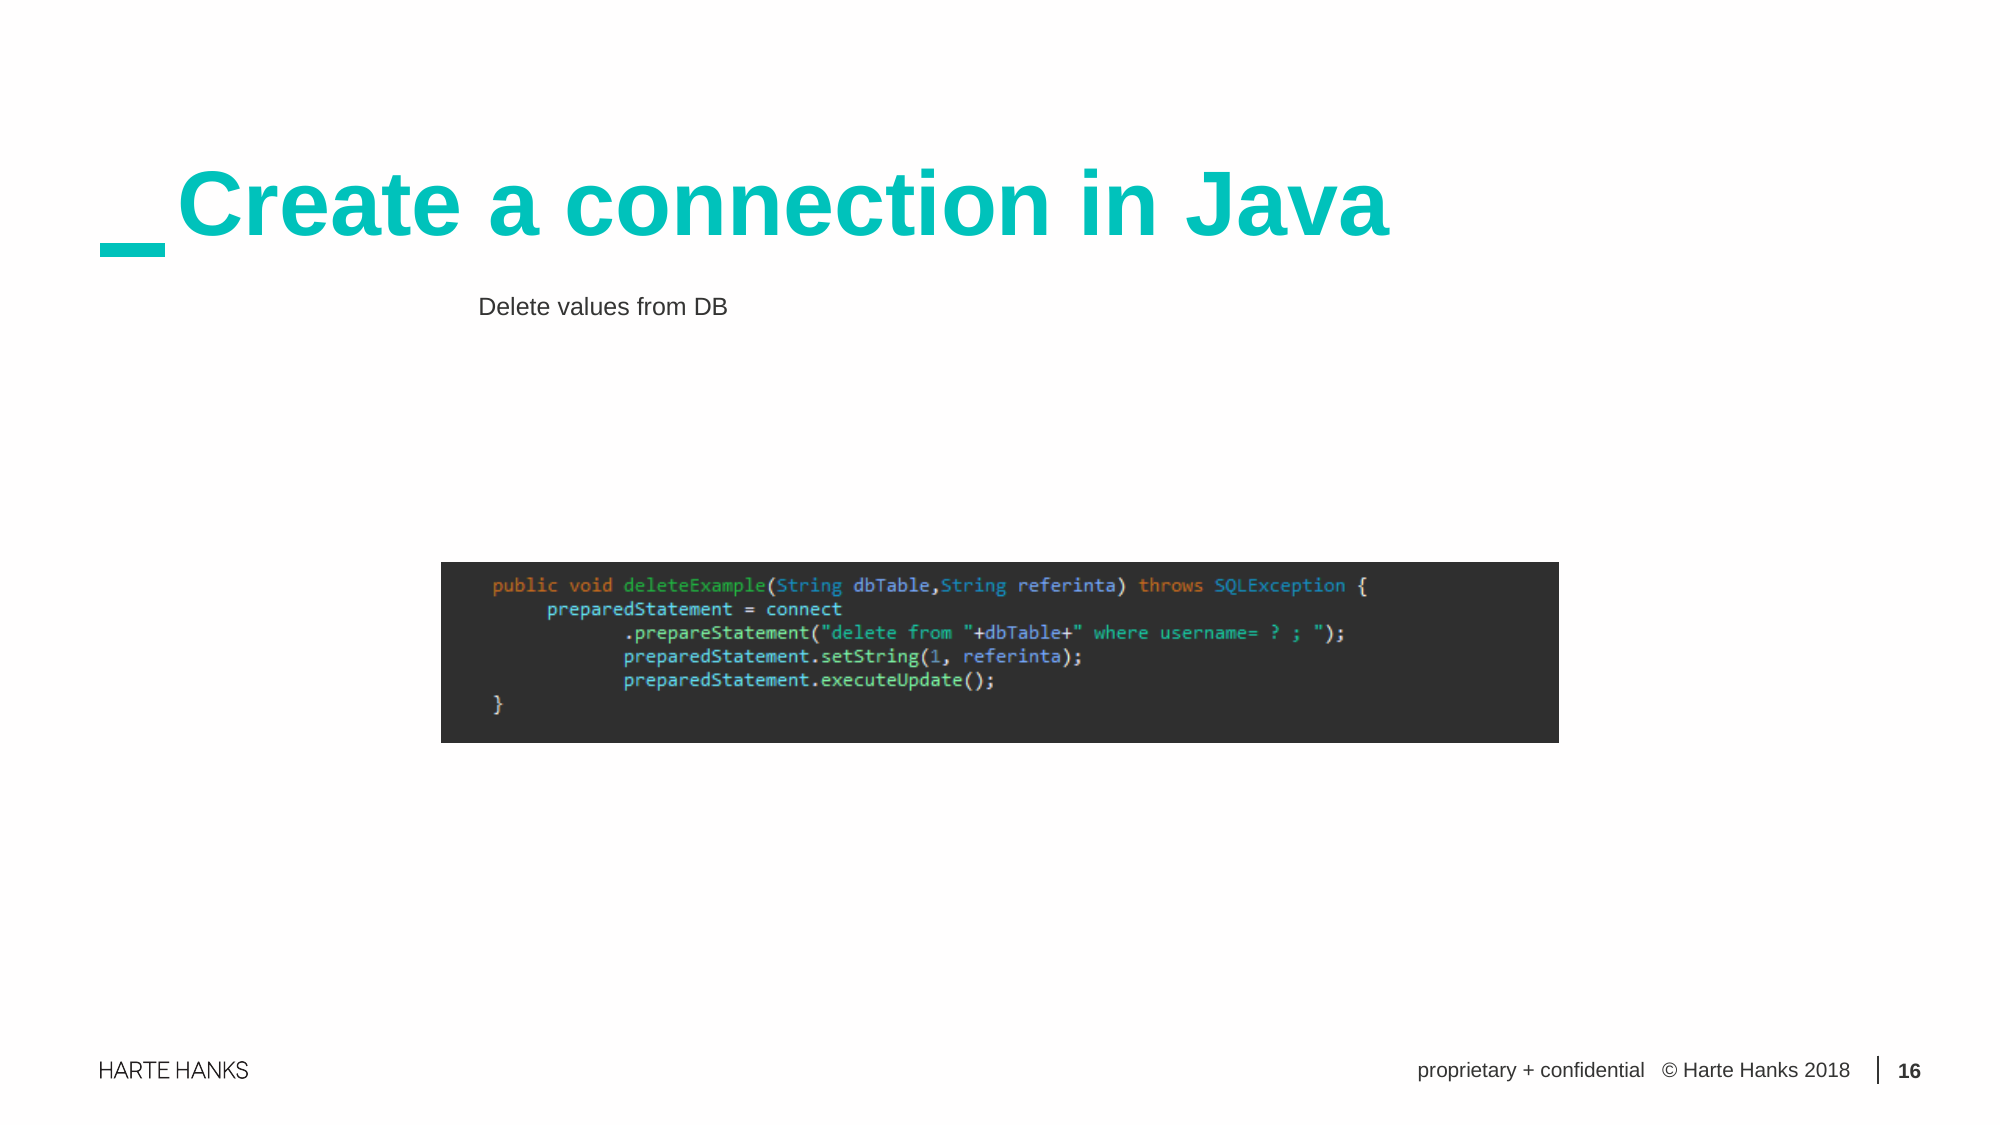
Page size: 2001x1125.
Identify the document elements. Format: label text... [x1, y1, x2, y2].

picture [100, 1061, 248, 1079]
text_box Create a connection in Java [177, 143, 1147, 293]
picture [441, 562, 1559, 743]
text_box Delete values from DB [21, 293, 1187, 355]
